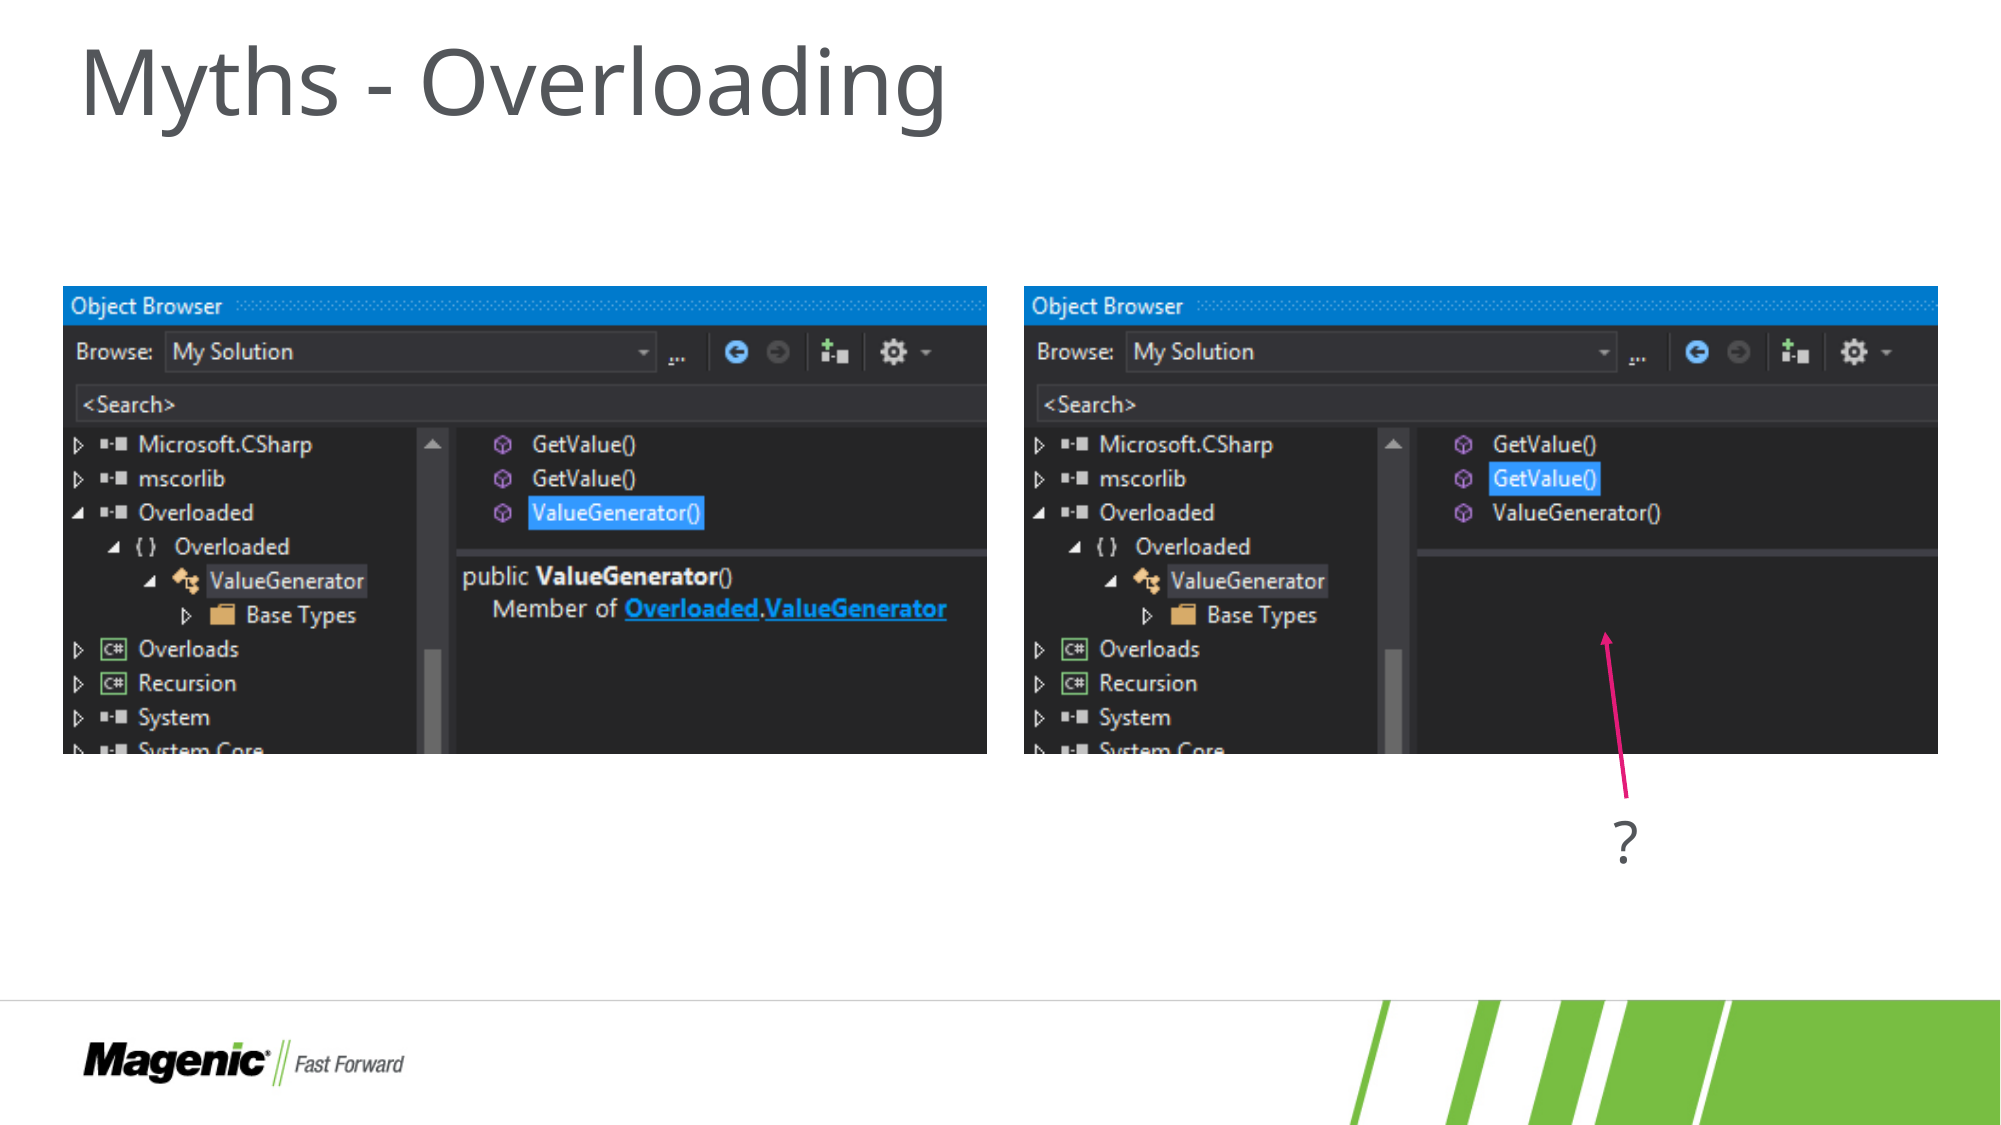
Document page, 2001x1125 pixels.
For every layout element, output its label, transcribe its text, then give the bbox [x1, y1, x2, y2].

text_box ? [1599, 798, 1655, 883]
title Myths - Overloading [63, 41, 1938, 131]
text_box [1604, 631, 1627, 799]
picture [0, 0, 2001, 1125]
